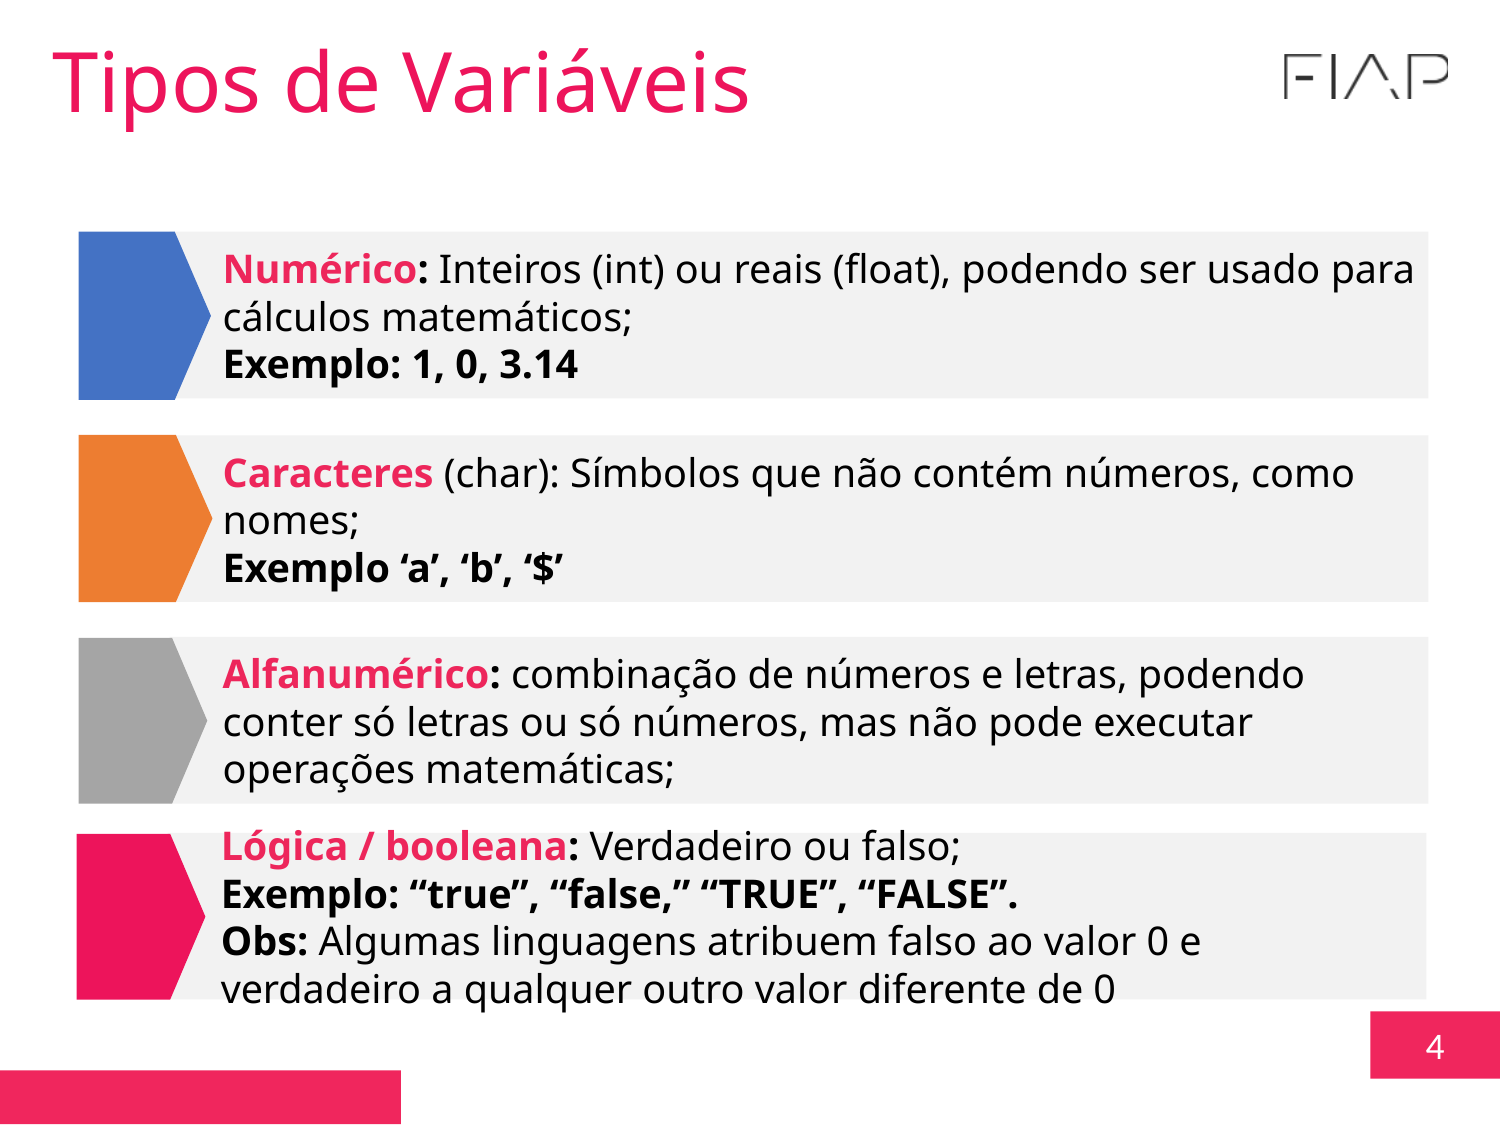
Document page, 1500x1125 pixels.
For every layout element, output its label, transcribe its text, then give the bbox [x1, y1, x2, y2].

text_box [78, 231, 1429, 400]
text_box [76, 832, 1427, 1000]
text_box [78, 636, 1429, 804]
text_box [78, 434, 1429, 602]
text_box Tipos de Variáveis [37, 21, 1223, 137]
